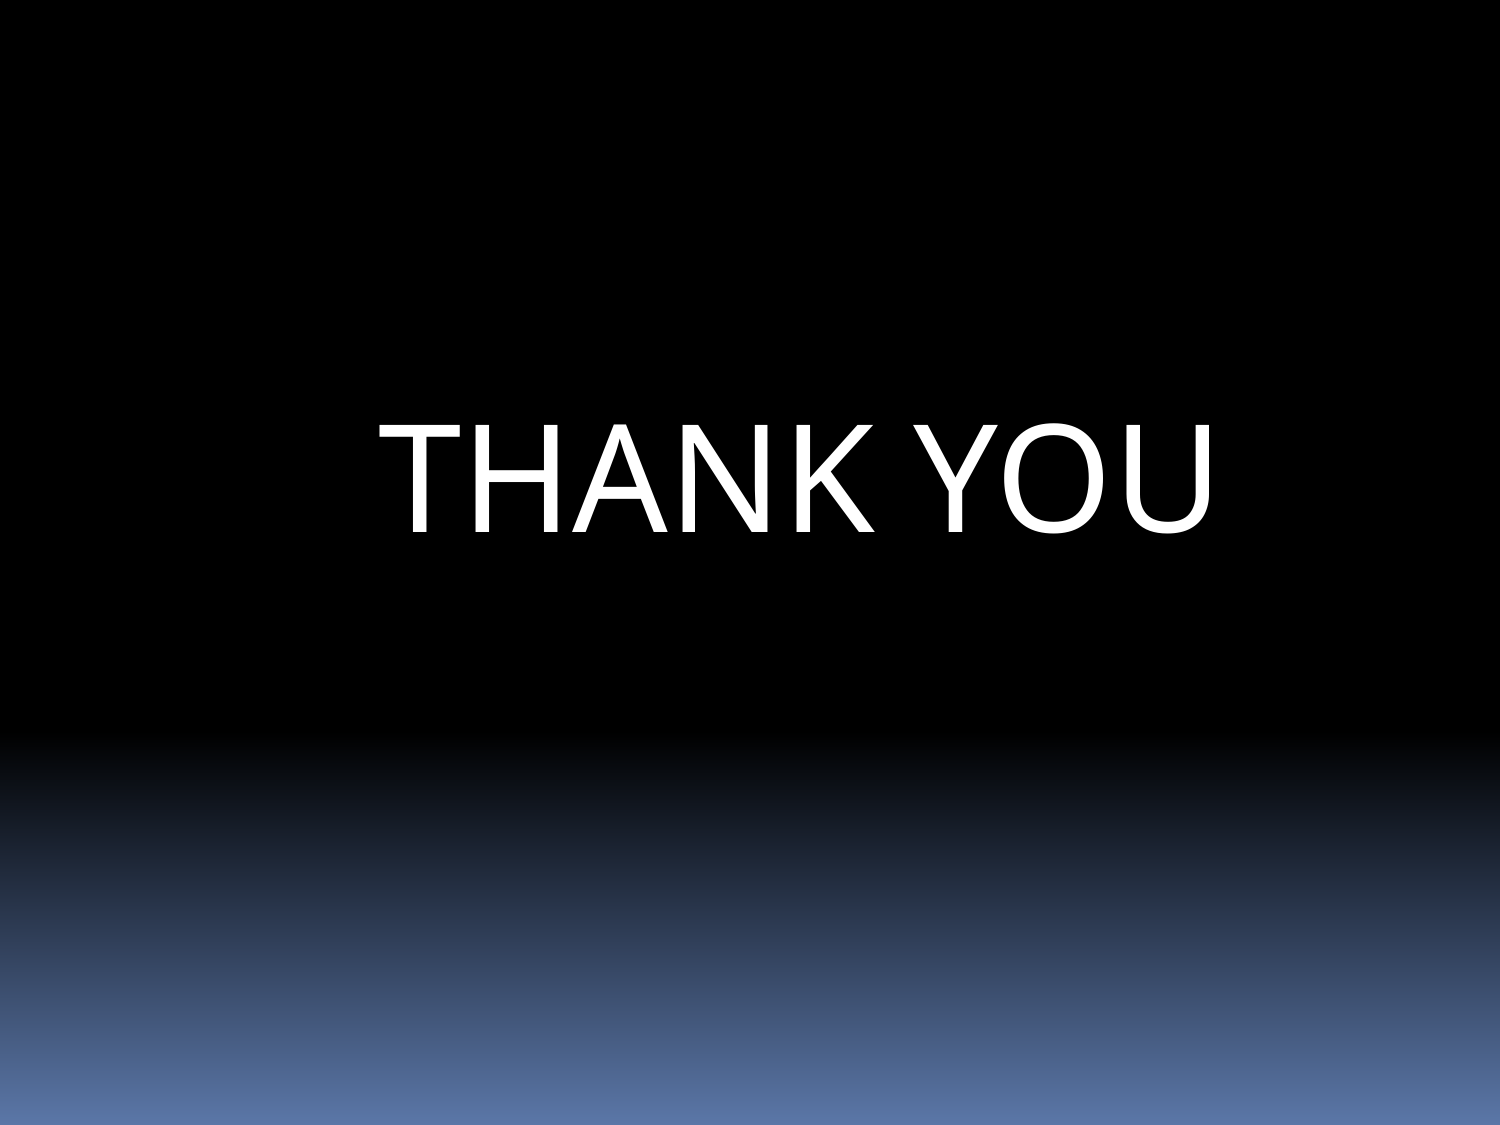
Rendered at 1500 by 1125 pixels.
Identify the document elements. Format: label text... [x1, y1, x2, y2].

text_box THANK YOU [363, 374, 1243, 570]
